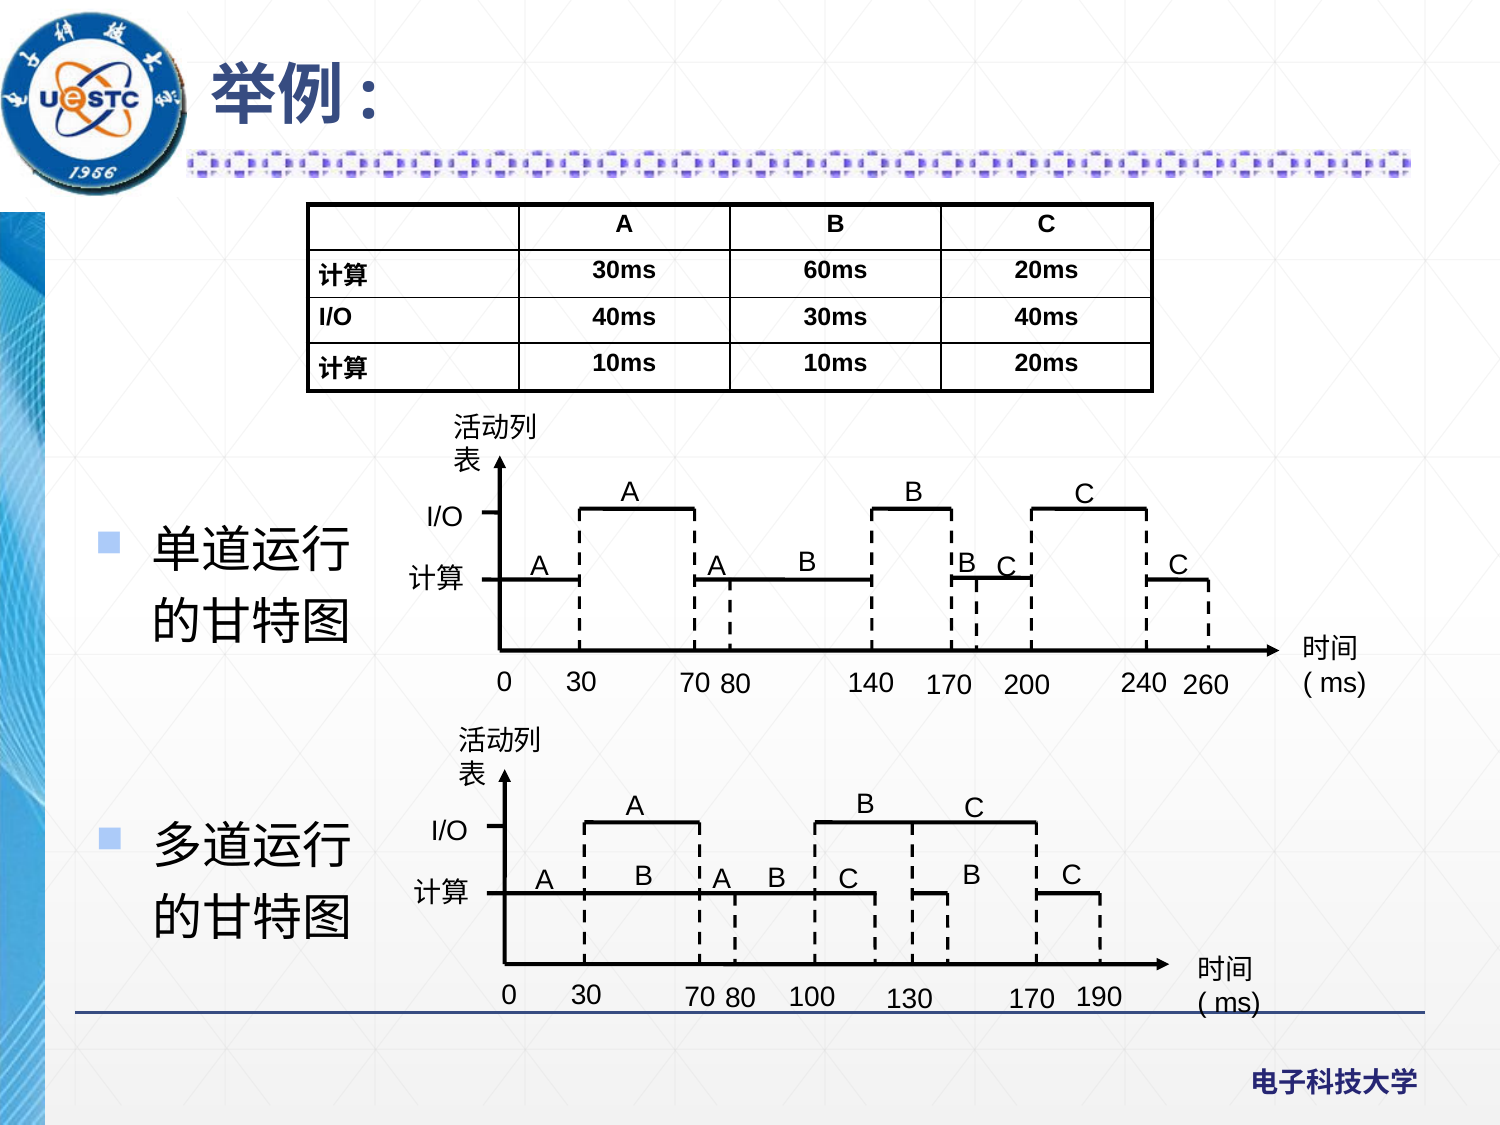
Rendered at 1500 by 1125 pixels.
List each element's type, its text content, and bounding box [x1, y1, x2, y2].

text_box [393, 401, 1426, 709]
table_cell 20ms [942, 344, 1150, 389]
table_cell 60ms [731, 251, 940, 297]
table_cell 30ms [520, 251, 729, 297]
table_cell 计算 [310, 344, 518, 389]
table_cell 30ms [731, 298, 940, 342]
table_cell 计算 [310, 251, 518, 297]
text_box 单道运行的甘特图 [80, 498, 388, 611]
picture [0, 212, 45, 1125]
picture [0, 0, 1411, 197]
table_cell I/O [310, 298, 518, 342]
text_box 多道运行的甘特图 [81, 794, 391, 869]
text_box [398, 715, 1320, 1028]
table_cell 40ms [520, 298, 729, 342]
table_header [310, 207, 518, 249]
table_cell 10ms [520, 344, 729, 389]
table_cell 20ms [942, 251, 1150, 297]
table_header A [520, 207, 729, 249]
table_header B [731, 207, 940, 249]
text_box 举例: [195, 53, 1119, 133]
table_cell 40ms [942, 298, 1150, 342]
table_cell 10ms [731, 344, 940, 389]
table_header C [942, 207, 1150, 249]
